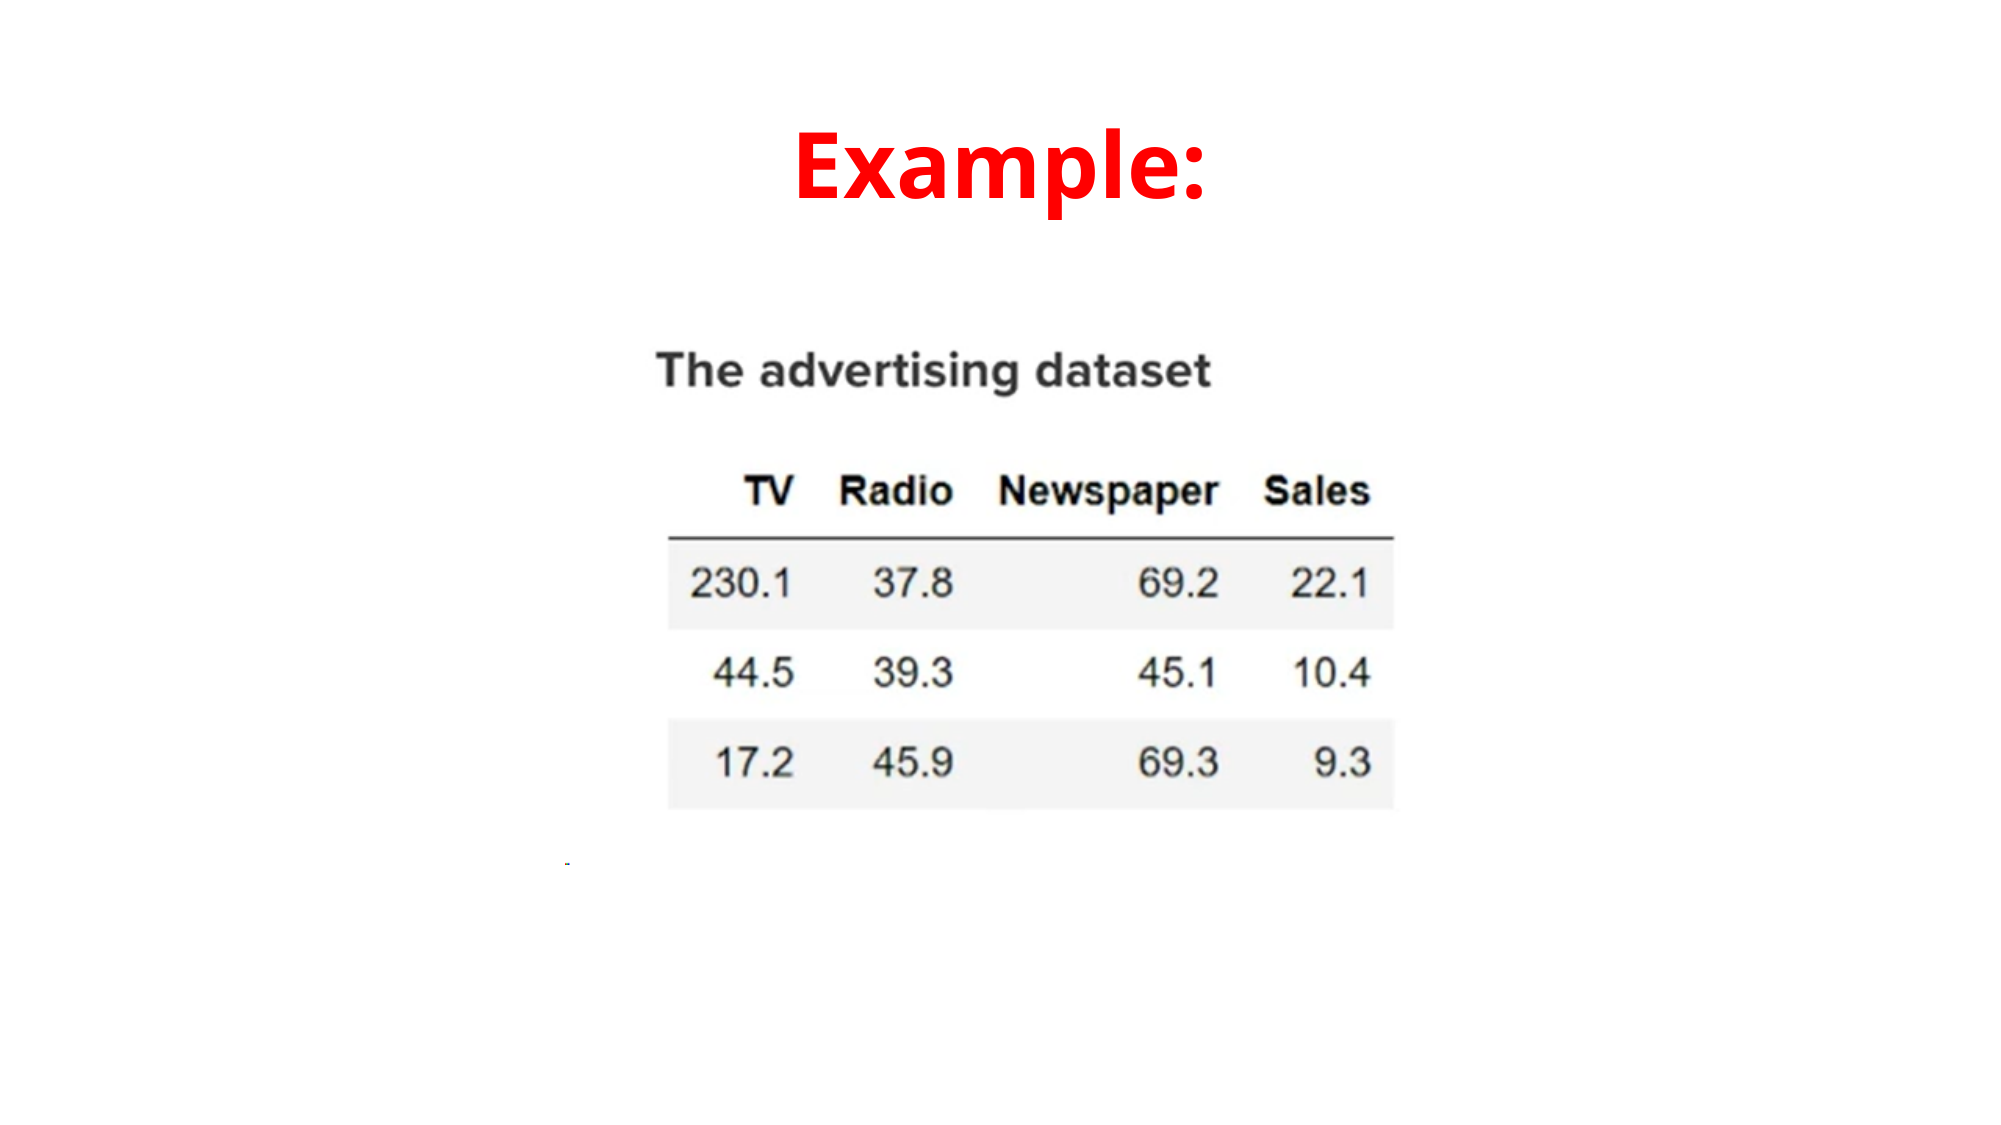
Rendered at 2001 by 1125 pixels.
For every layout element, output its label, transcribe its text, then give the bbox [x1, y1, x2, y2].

title Example: [137, 59, 1863, 278]
picture [565, 316, 1488, 865]
